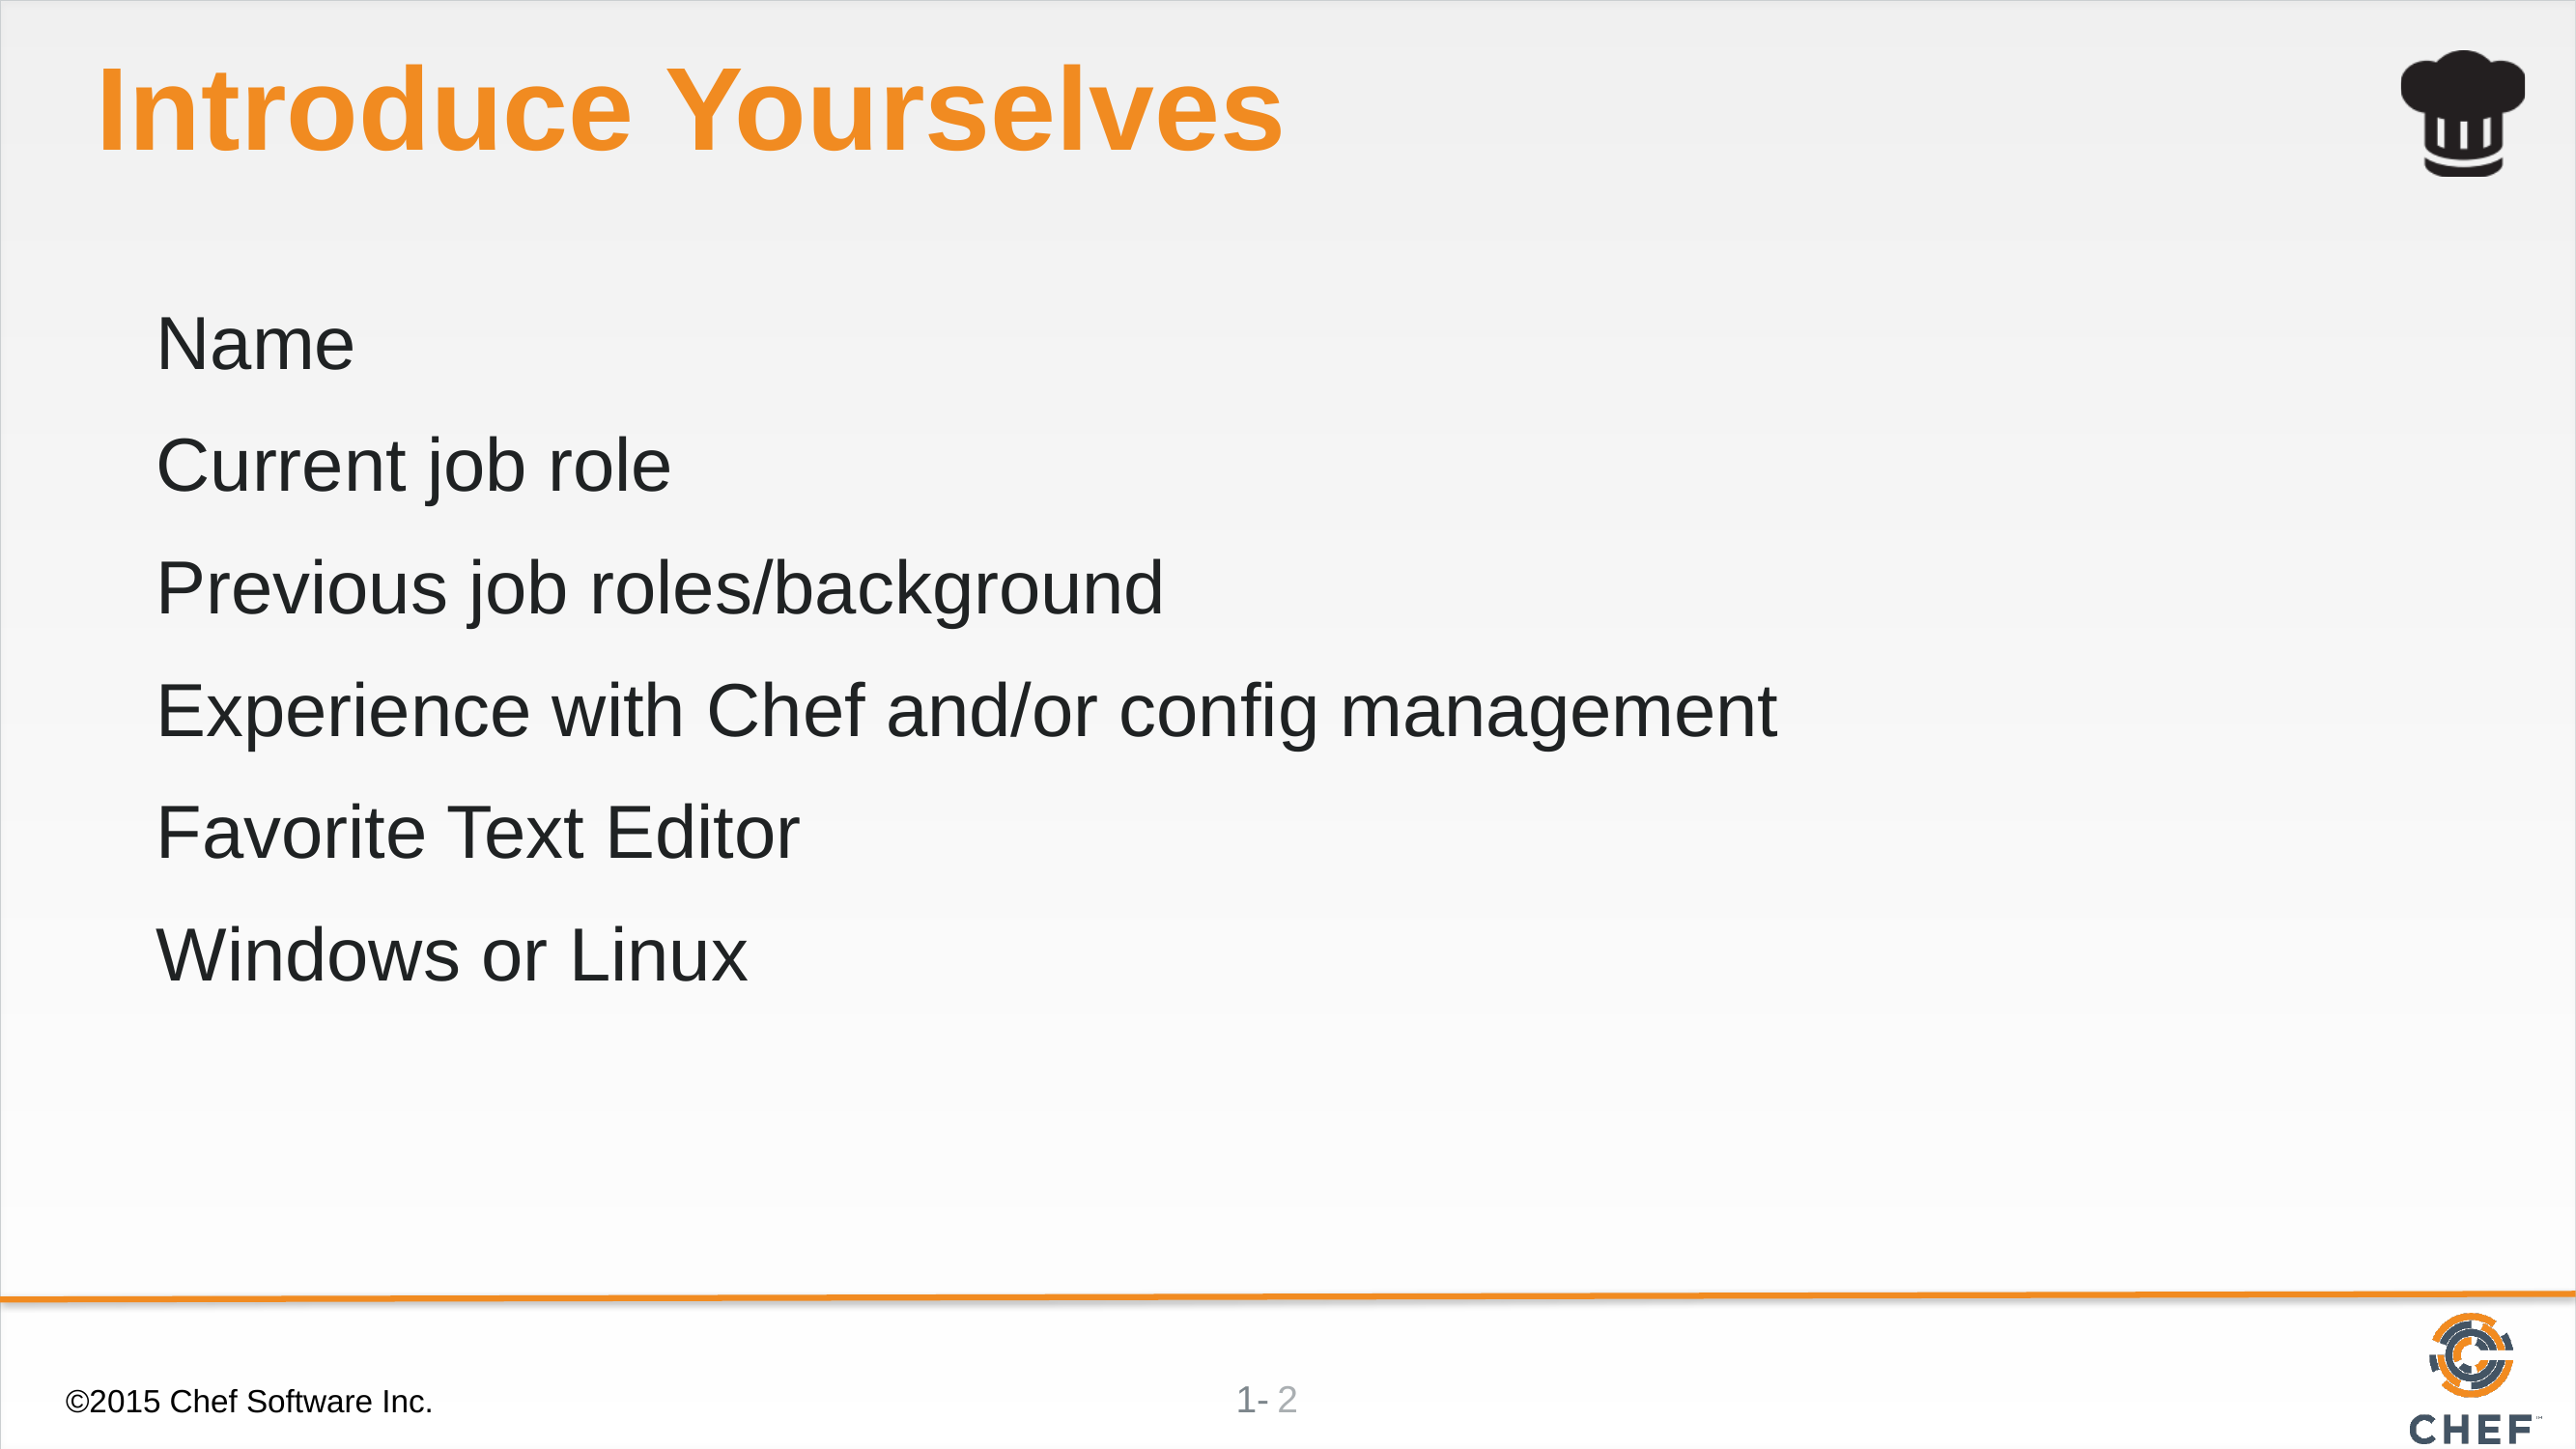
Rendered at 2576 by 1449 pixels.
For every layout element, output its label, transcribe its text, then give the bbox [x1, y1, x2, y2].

footer ©2015 Chef Software Inc. [51, 1359, 952, 1440]
title Introduce Yourselves [96, 48, 2463, 180]
picture [2399, 1297, 2550, 1449]
slide_number 2 [998, 1359, 1578, 1437]
list Name Current job role Previous job roles/background Experience with Chef and/or config management Favorite Text Editor Windows or Linux [107, 294, 2469, 1142]
